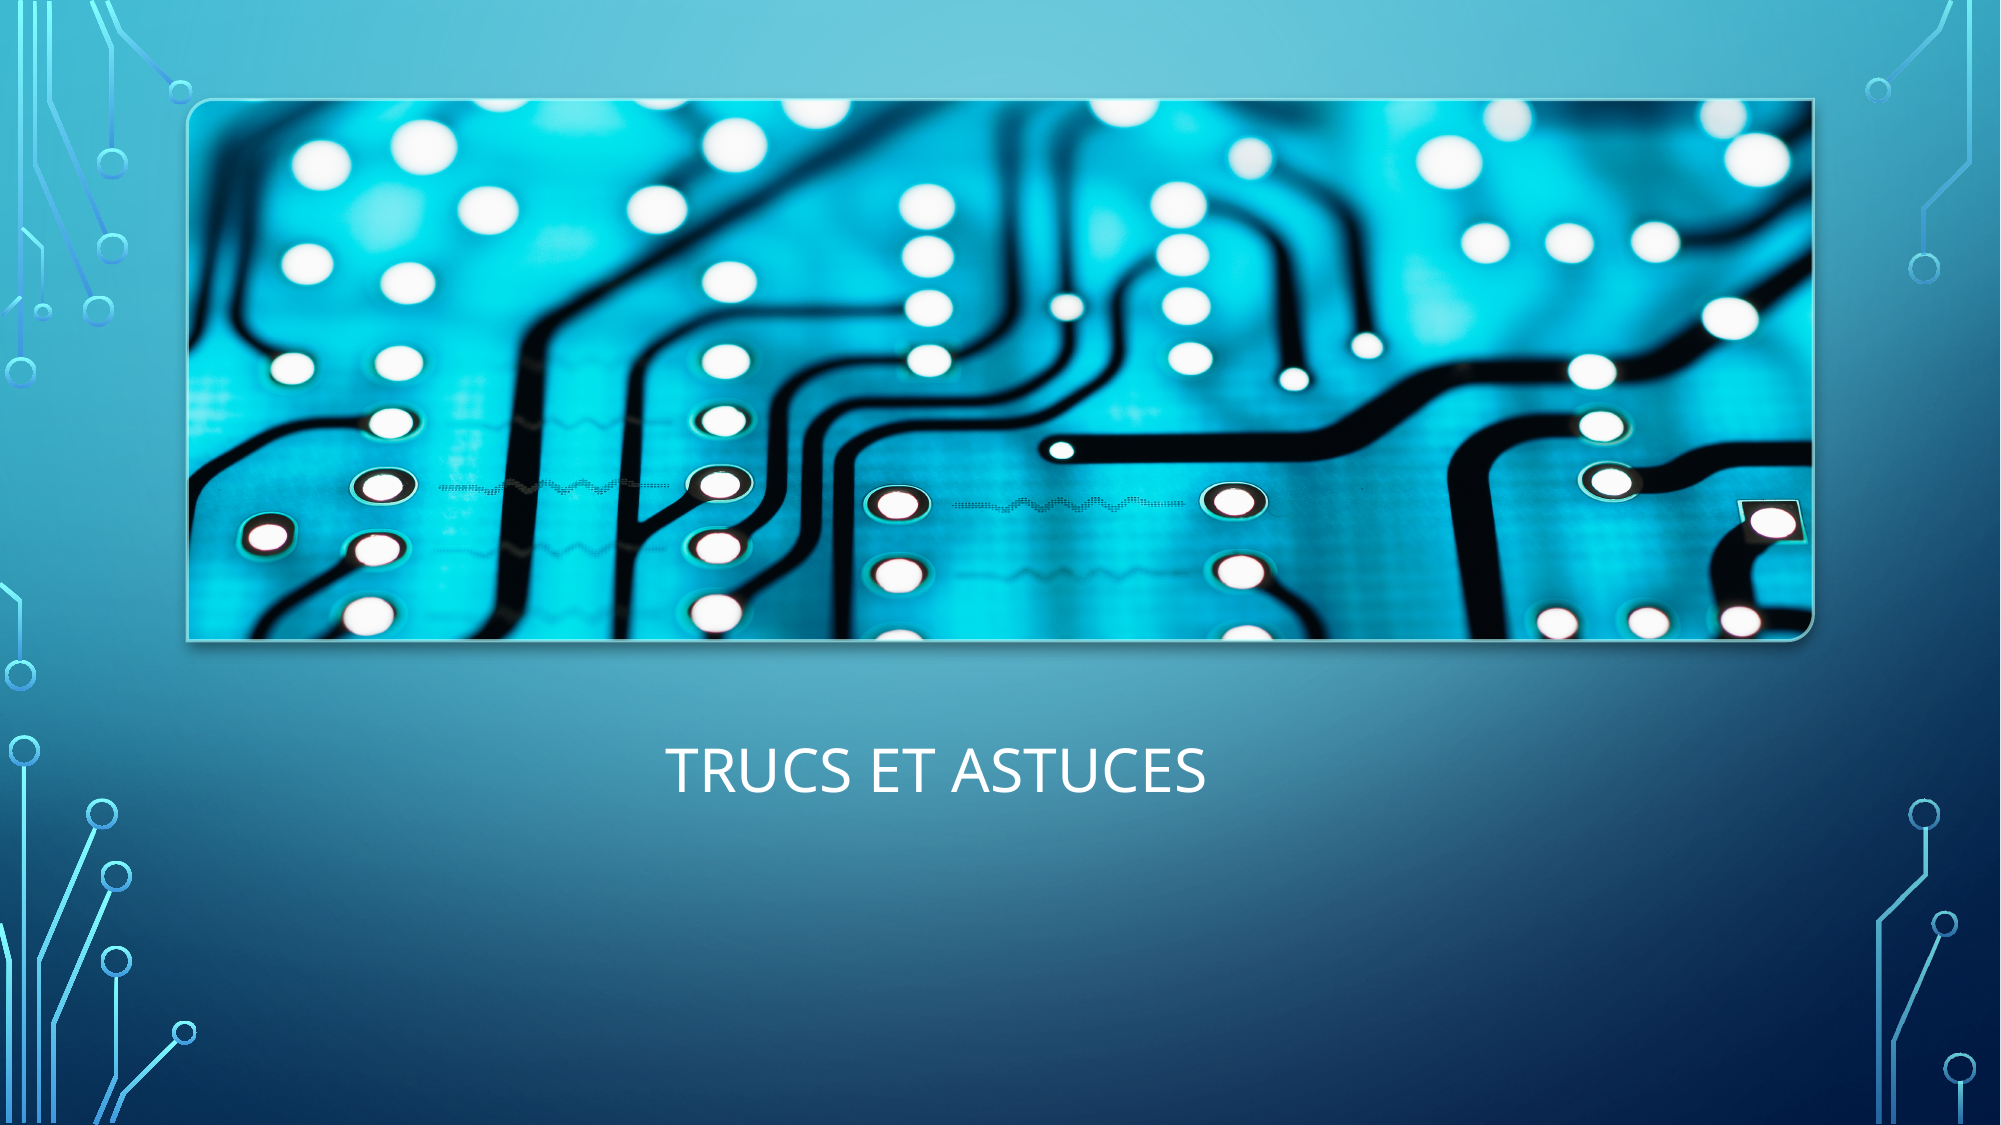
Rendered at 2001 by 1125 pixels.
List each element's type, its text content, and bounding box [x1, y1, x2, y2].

picture [186, 99, 1814, 641]
title Trucs et astuces [650, 678, 1255, 813]
